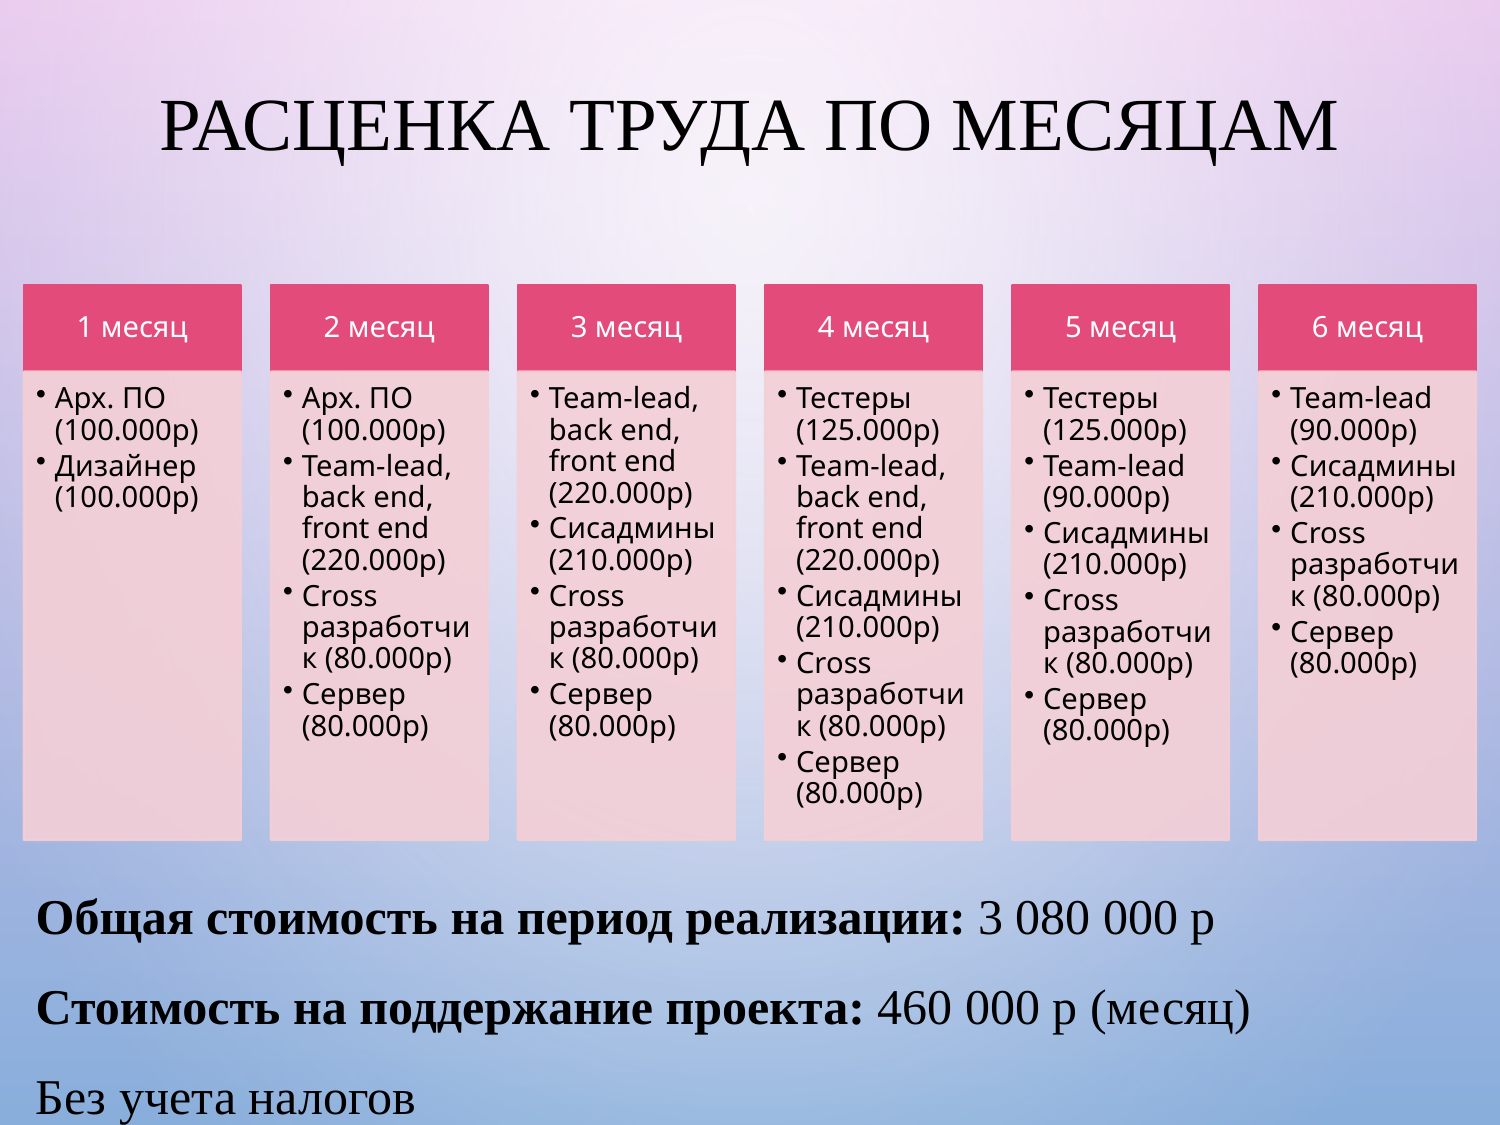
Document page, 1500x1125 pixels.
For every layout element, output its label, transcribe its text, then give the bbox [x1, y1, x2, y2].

title Расценка труда по месяцам [0, 0, 1500, 615]
text_box Общая стоимость на период реализации: 3 080 000 р Стоимость на поддержание проекта: 460 000 р (месяц) Без учета налогов [20, 846, 1500, 1125]
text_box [23, 159, 1477, 966]
